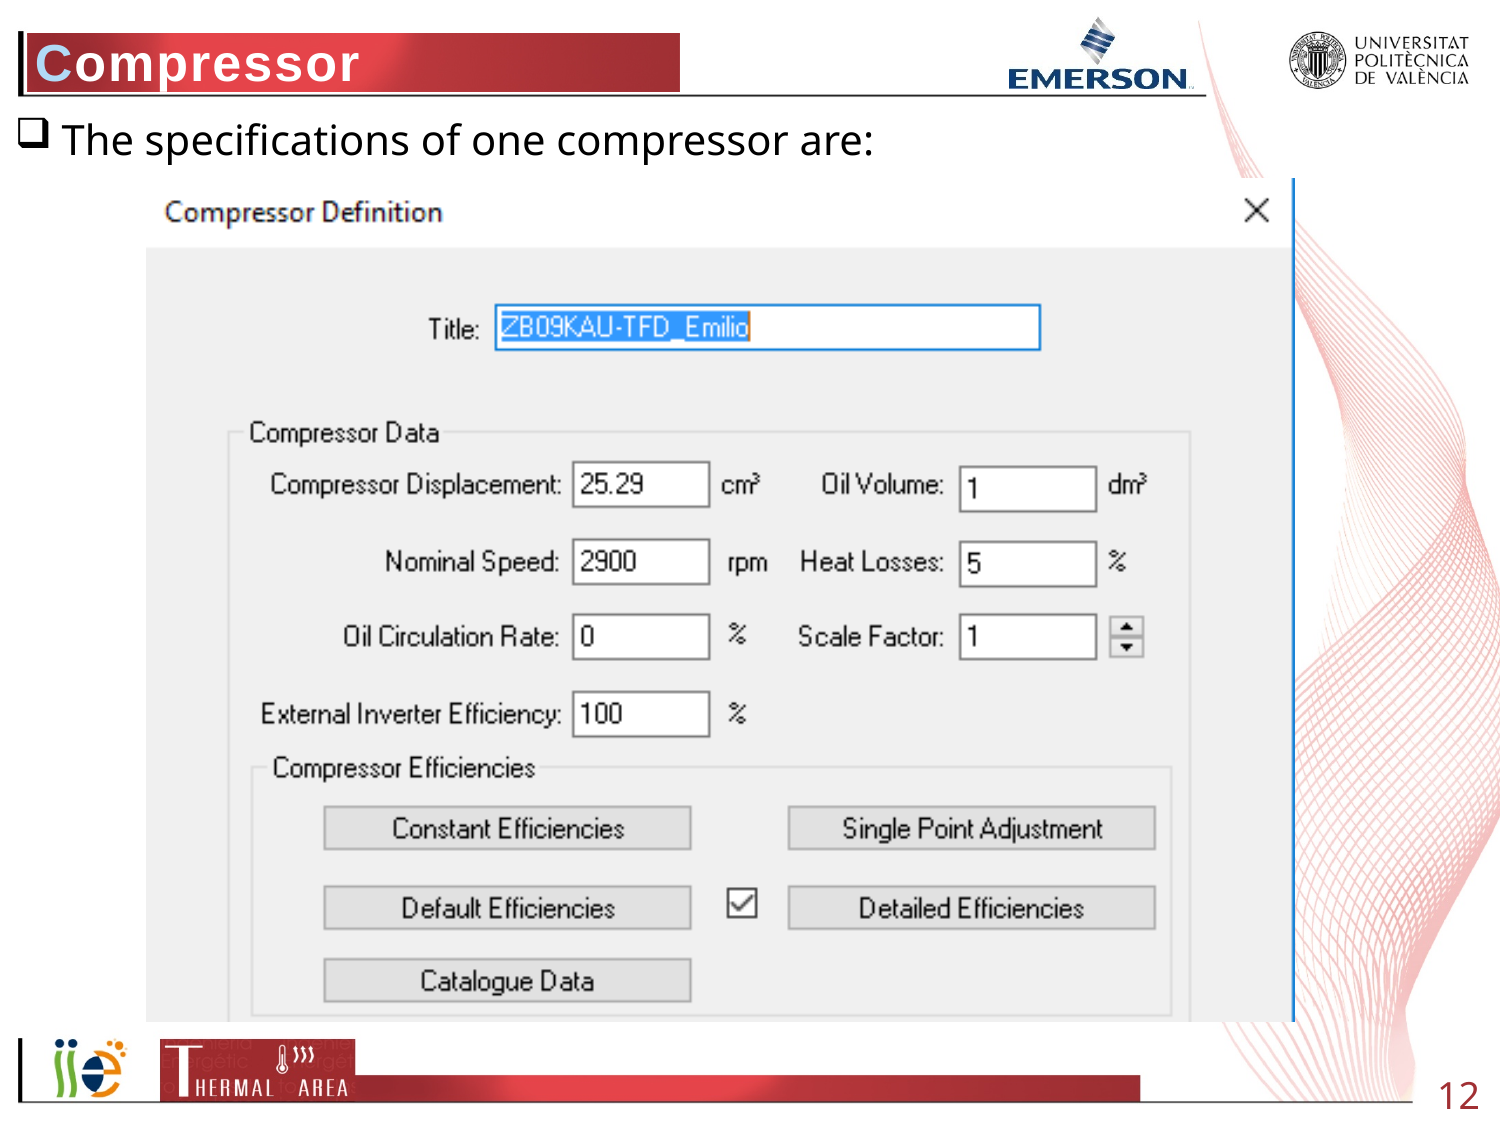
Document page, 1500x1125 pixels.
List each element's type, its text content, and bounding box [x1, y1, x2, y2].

text_box 12 [1417, 1064, 1500, 1125]
picture [0, 0, 1500, 1125]
text_box The specifications of one compressor are: [0, 106, 1057, 171]
text_box Compressor [19, 21, 554, 99]
